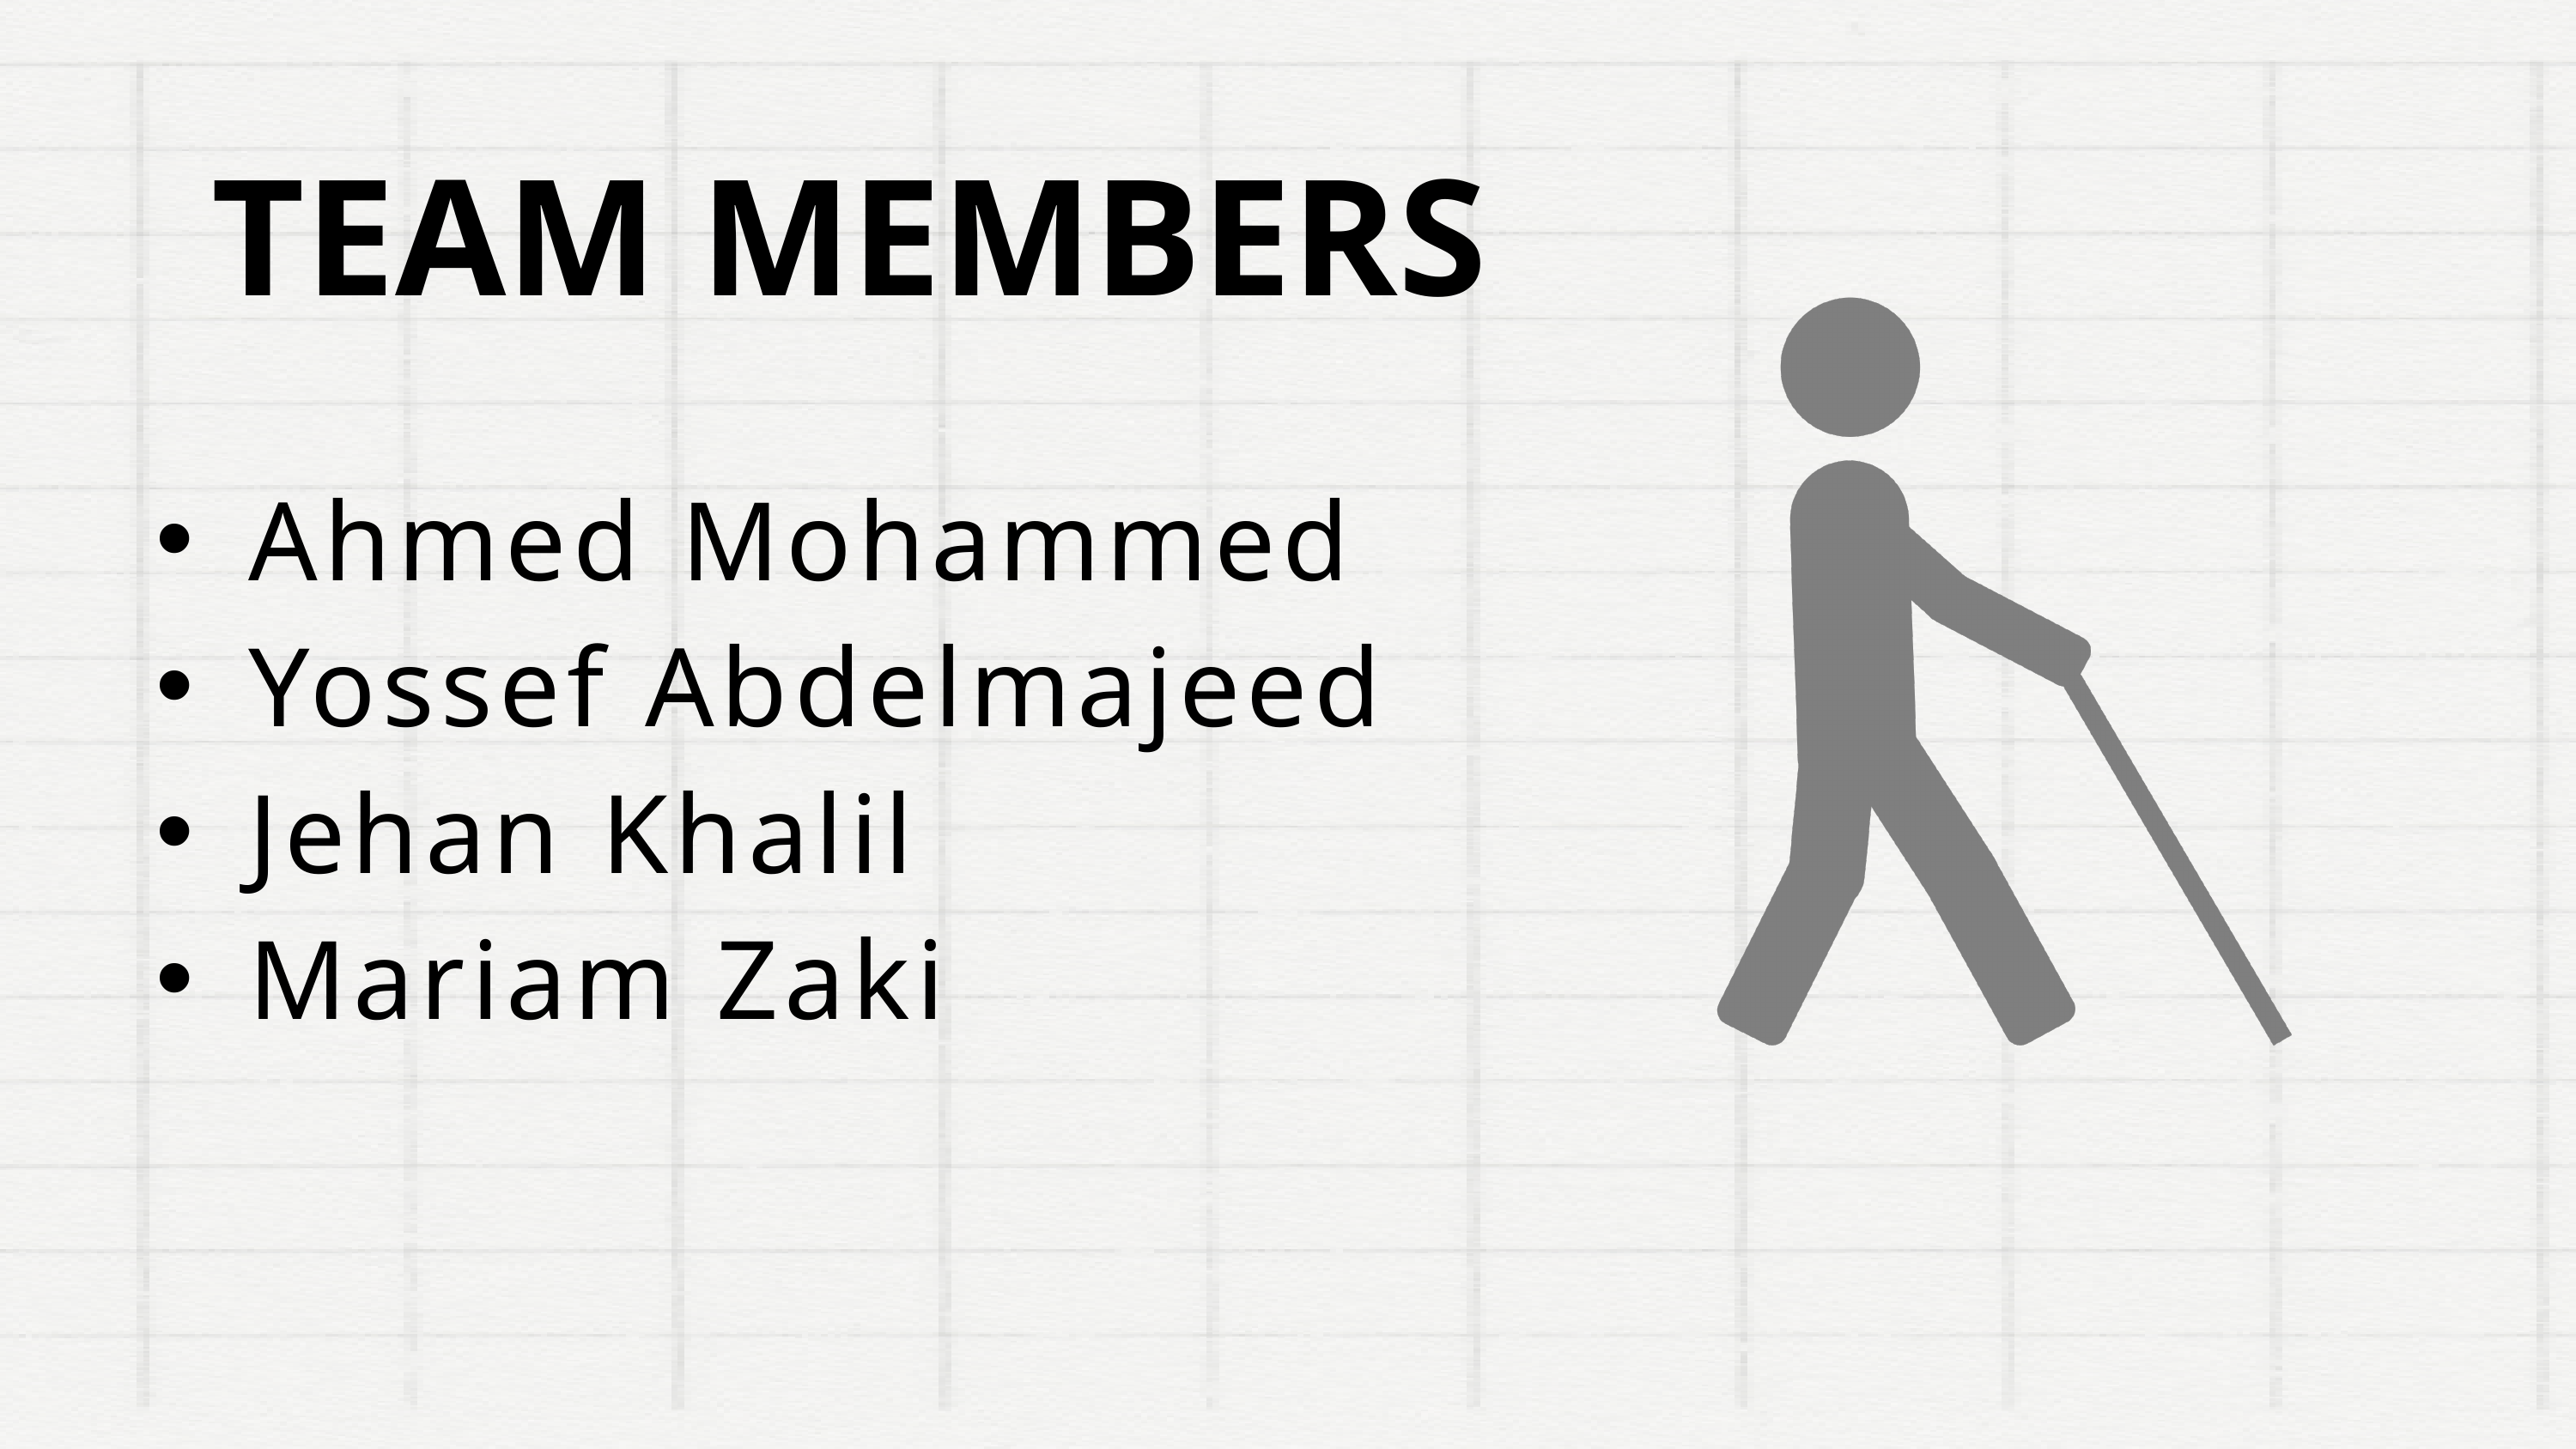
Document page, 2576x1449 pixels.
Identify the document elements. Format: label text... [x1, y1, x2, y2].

text_box Ahmed Mohammed Yossef Abdelmajeed Jehan Khalil Mariam Zaki [64, 455, 1586, 1042]
text_box [0, 0, 2576, 1449]
text_box TEAM MEMBERS [211, 171, 1529, 328]
text_box [1715, 293, 2292, 1047]
